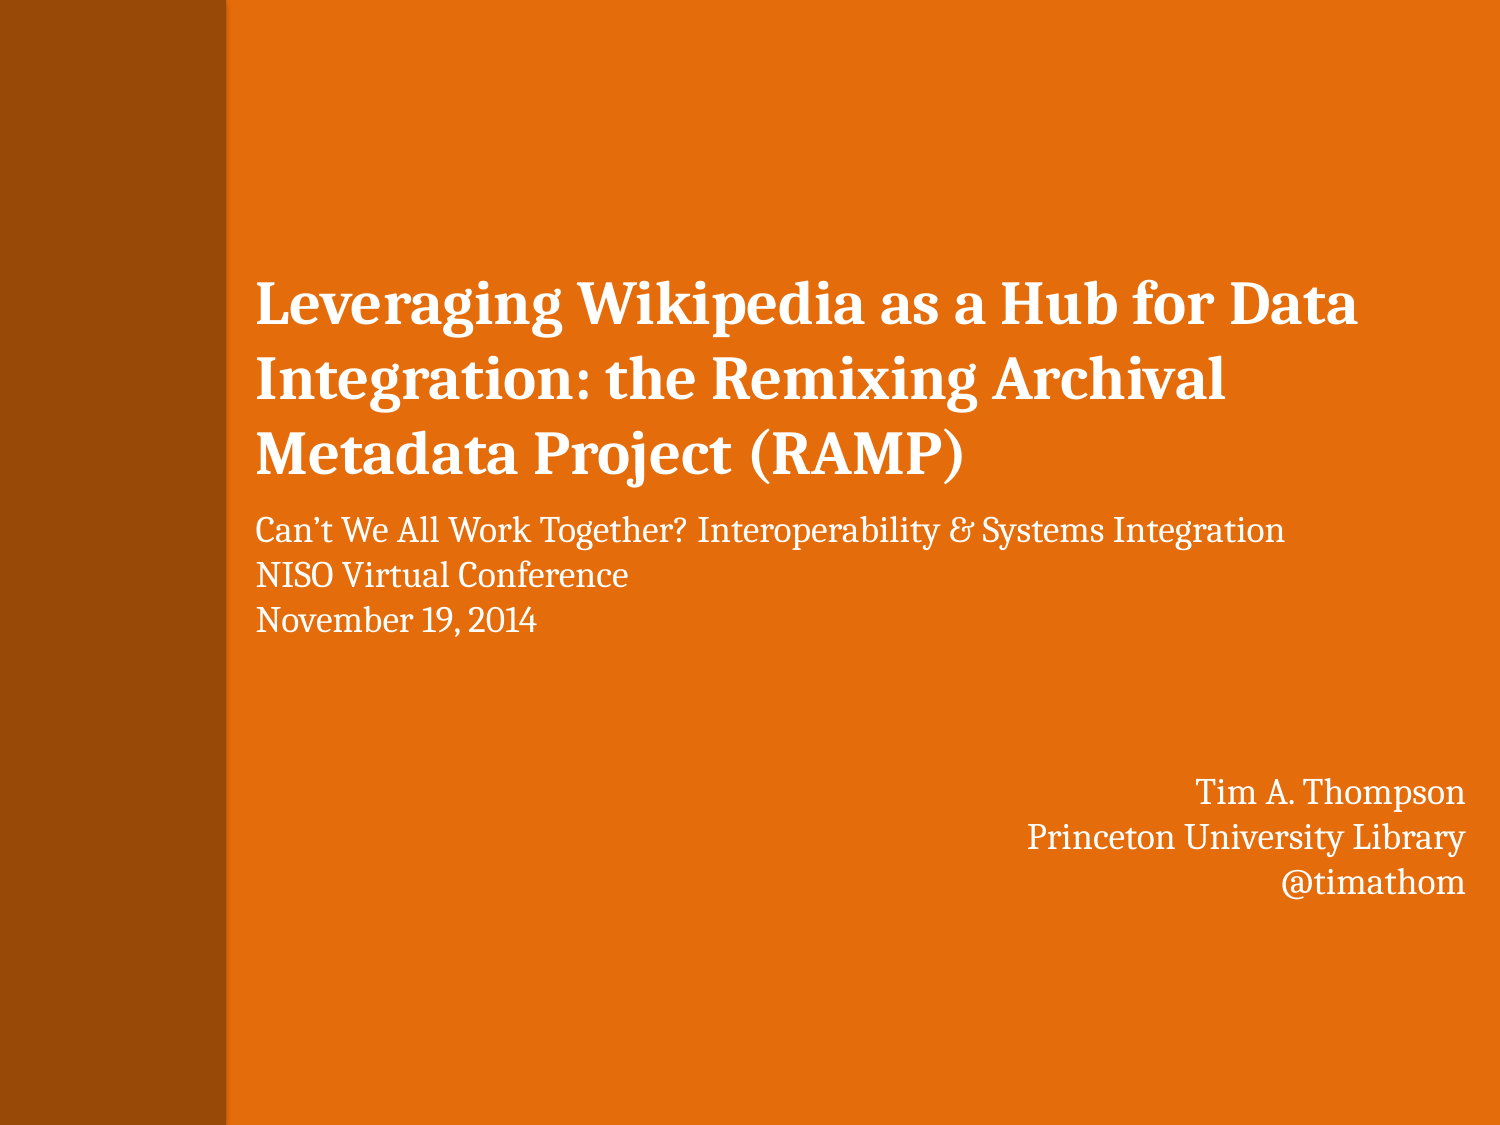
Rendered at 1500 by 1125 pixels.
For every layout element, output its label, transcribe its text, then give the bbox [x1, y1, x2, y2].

text_box Can’t We All Work Together? Interoperability & Systems Integration NISO Virtual Conference November 19, 2014 [240, 497, 1482, 648]
text_box Tim A. Thompson Princeton University Library @timathom [971, 759, 1482, 910]
title [228, 0, 1500, 1125]
text_box [0, 0, 227, 1125]
text_box Leveraging Wikipedia as a Hub for Data Integration: the Remixing Archival Metadata Project (RAMP) [240, 255, 1489, 495]
